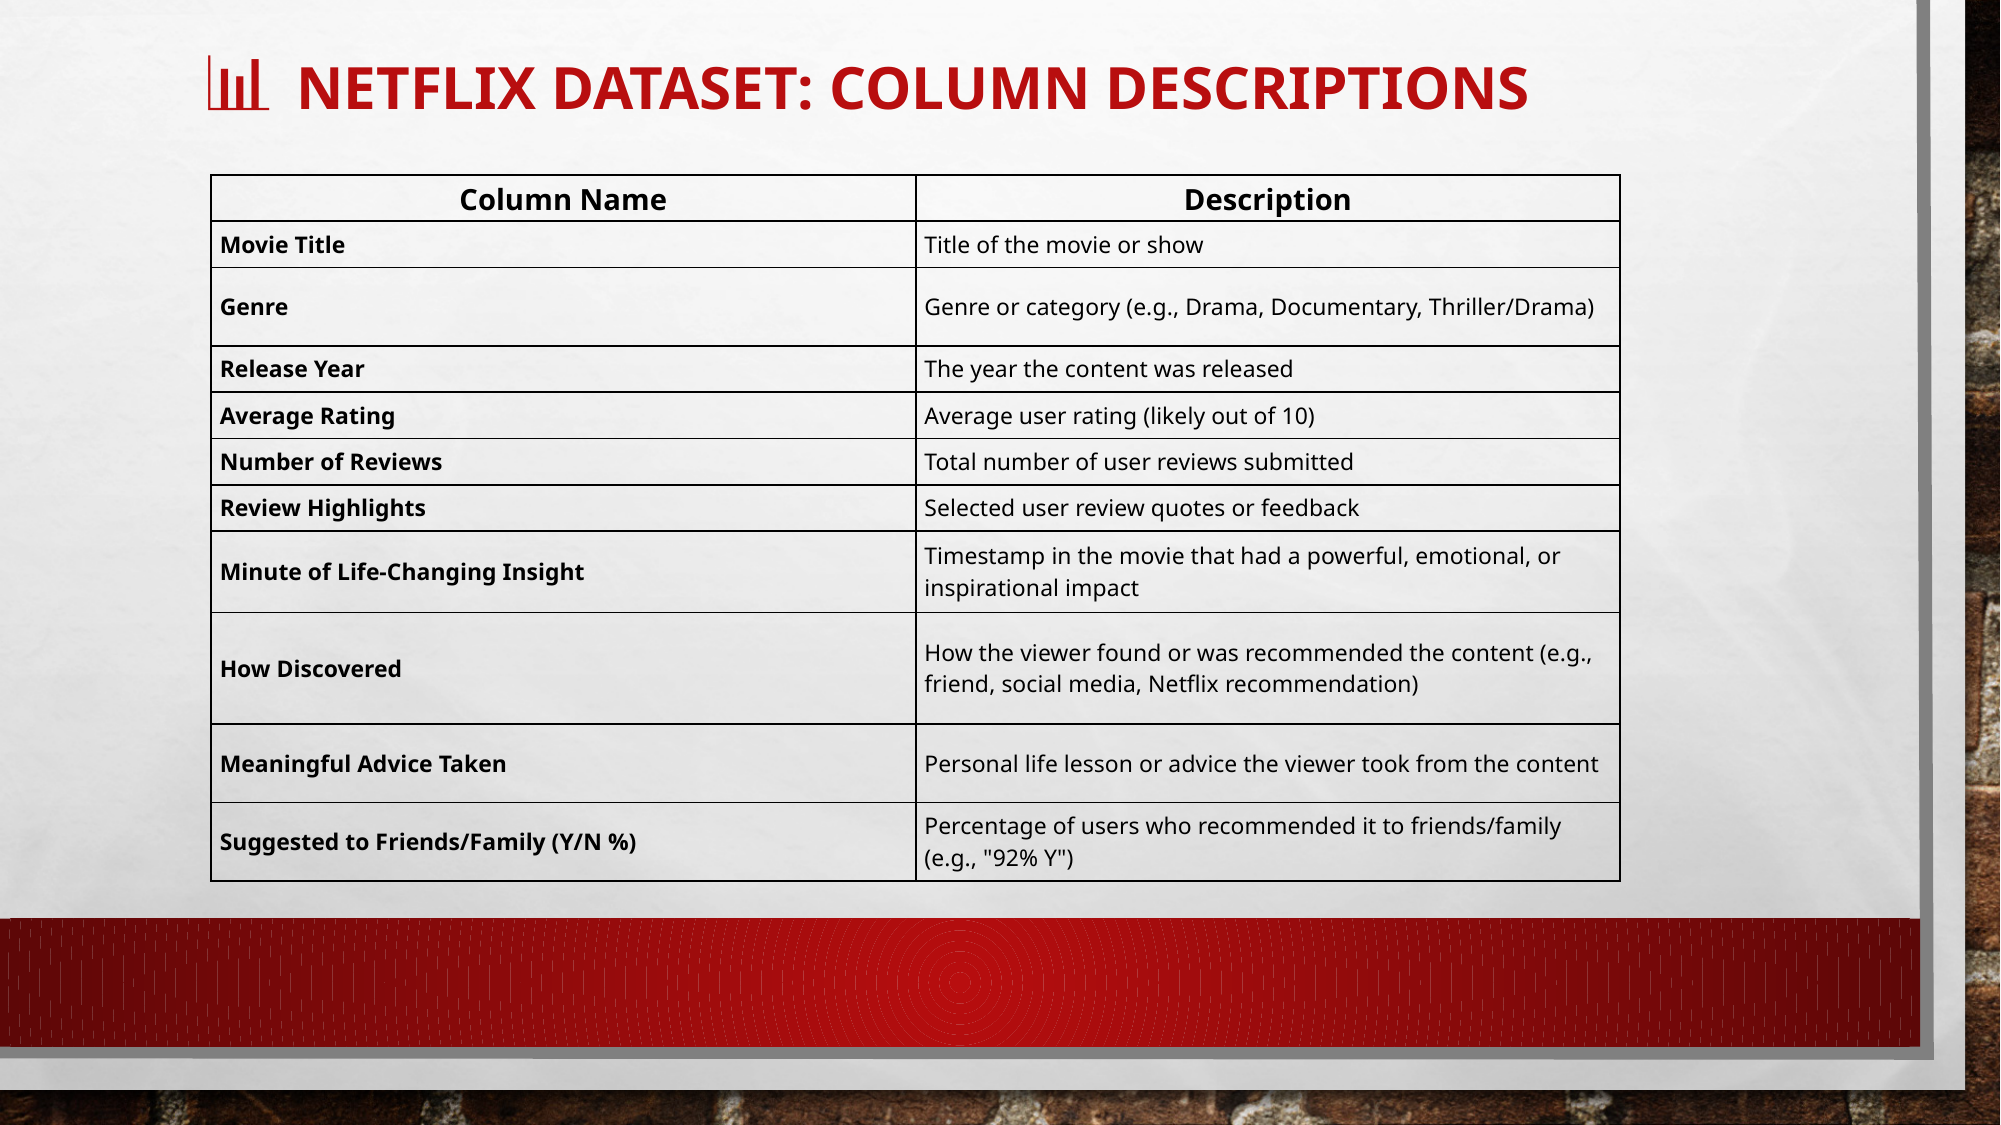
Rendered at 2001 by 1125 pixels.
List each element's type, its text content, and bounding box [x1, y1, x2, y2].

table_cell Review Highlights [212, 486, 915, 530]
table_cell Total number of user reviews submitted [917, 439, 1619, 484]
table_cell Genre or category (e.g., Drama, Documentary, Thriller/Drama) [917, 268, 1619, 345]
table_cell Percentage of users who recommended it to friends/family (e.g., "92% Y") [917, 803, 1619, 880]
table_header Description [917, 176, 1619, 220]
text_box 📄 Netflix Dataset: Column Information [0, 0, 2000, 83]
table_cell Average user rating (likely out of 10) [917, 393, 1619, 438]
title 📊 Netflix Dataset: Column Descriptions [186, 13, 1893, 157]
table_cell Selected user review quotes or feedback [917, 486, 1619, 530]
table_cell Suggested to Friends/Family (Y/N %) [212, 803, 915, 880]
table_cell How Discovered [212, 613, 915, 723]
table_cell How the viewer found or was recommended the content (e.g., friend, social media, Netflix recommendation) [917, 613, 1619, 723]
table_cell The year the content was released [917, 347, 1619, 391]
table_cell Personal life lesson or advice the viewer took from the content [917, 725, 1619, 802]
table_cell Minute of Life-Changing Insight [212, 532, 915, 612]
table_header Column Name [212, 176, 915, 220]
table_cell Release Year [212, 347, 915, 391]
table_cell Timestamp in the movie that had a powerful, emotional, or inspirational impact [917, 532, 1619, 612]
table_cell Genre [212, 268, 915, 345]
picture [0, 83, 2000, 1125]
table_cell Number of Reviews [212, 439, 915, 484]
table_cell Movie Title [212, 222, 915, 267]
table_cell Average Rating [212, 393, 915, 438]
table_cell Meaningful Advice Taken [212, 725, 915, 802]
table_cell Title of the movie or show [917, 222, 1619, 267]
